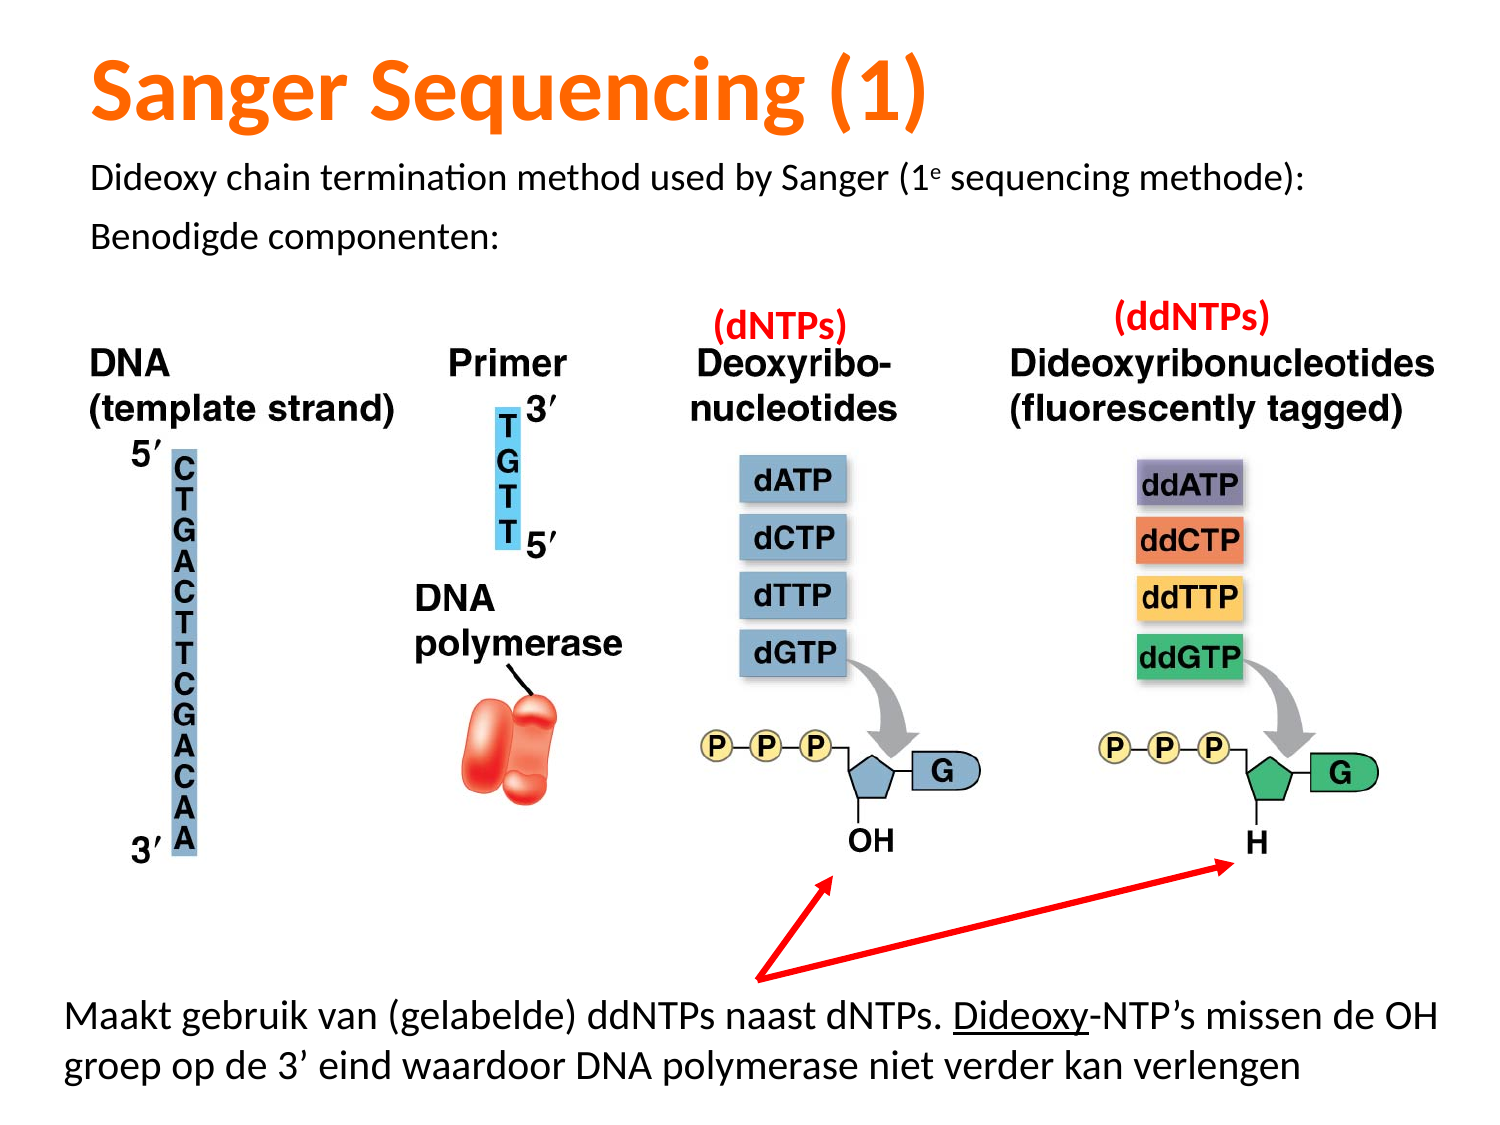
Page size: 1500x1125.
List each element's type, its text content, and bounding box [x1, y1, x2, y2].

list Dideoxy chain termination method used by Sanger (1e sequencing methode): Benodigde componenten: [75, 149, 1365, 277]
title Sanger Sequencing (1) [75, 46, 1425, 136]
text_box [48, 281, 1466, 1097]
